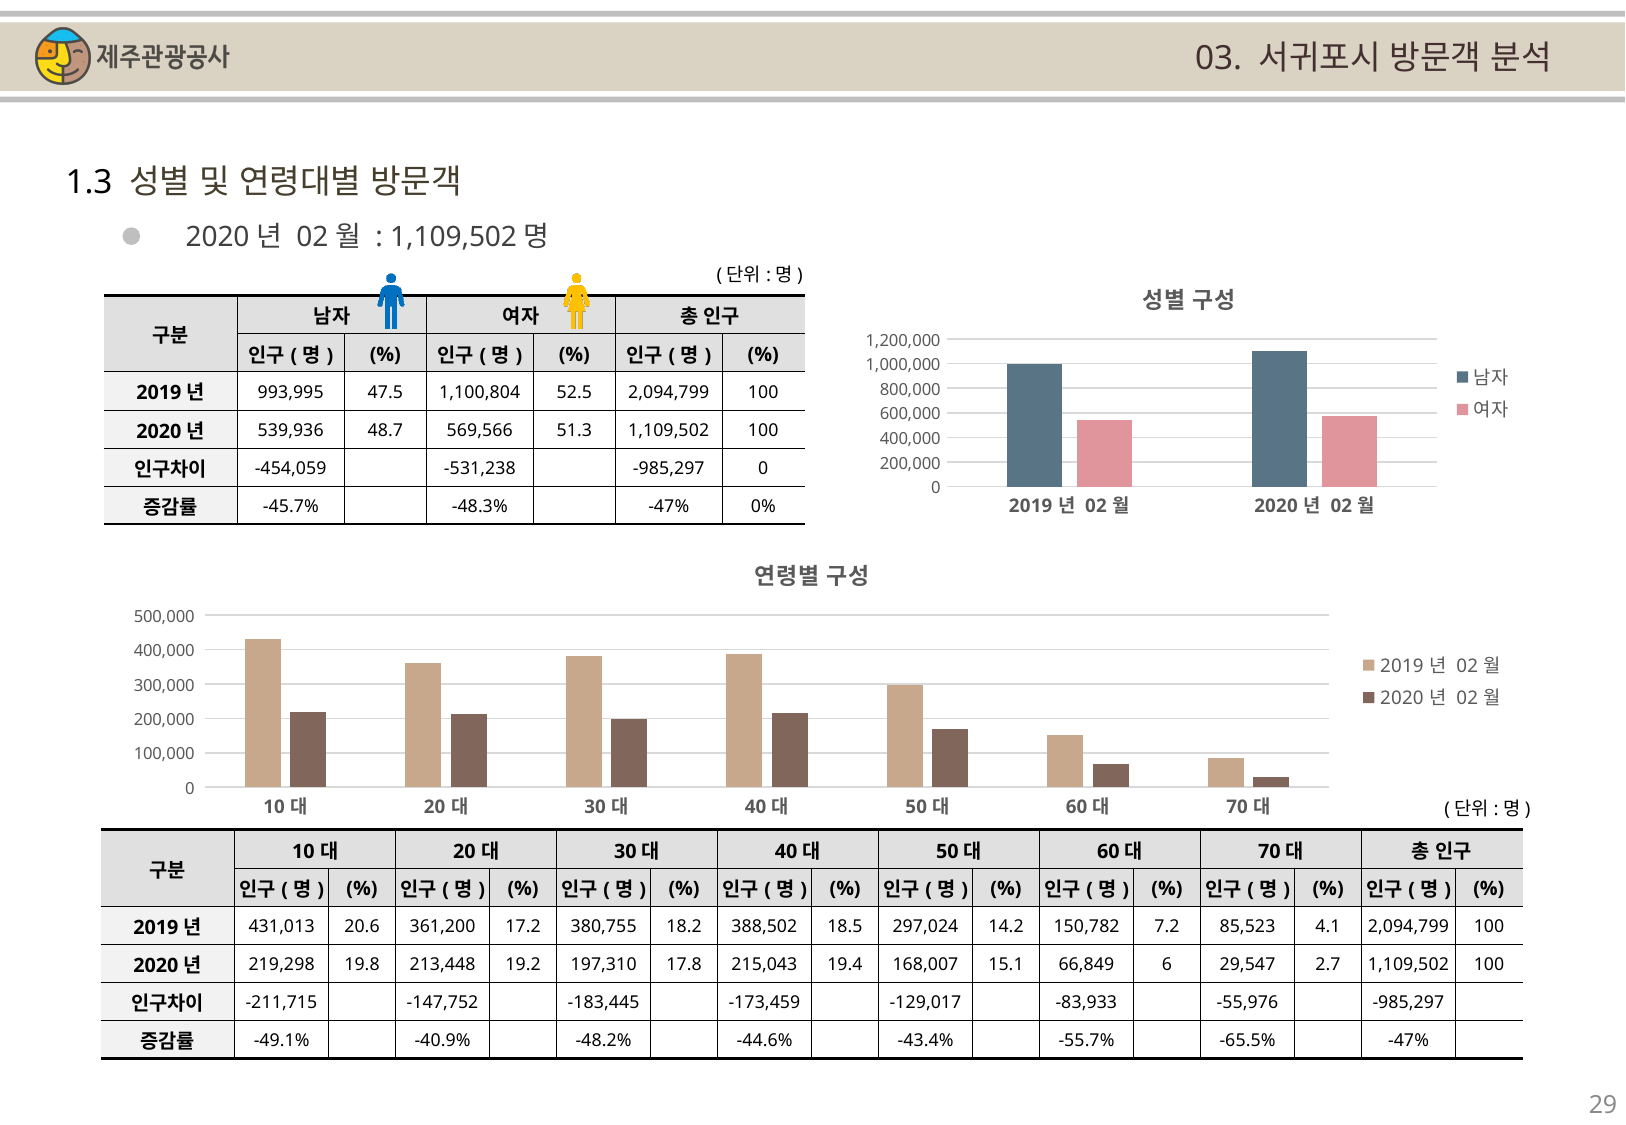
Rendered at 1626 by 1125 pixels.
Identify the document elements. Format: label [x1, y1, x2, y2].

table_cell [534, 372, 615, 410]
table_cell [723, 372, 805, 410]
table_cell [879, 945, 972, 982]
table_cell [1362, 869, 1455, 906]
table_cell [651, 869, 717, 906]
table_header [427, 297, 615, 333]
table_cell [1134, 945, 1200, 982]
table_cell [235, 869, 328, 906]
table_cell [812, 983, 878, 1020]
table_header [616, 297, 805, 333]
table_cell [723, 449, 805, 486]
table_cell [1295, 983, 1361, 1020]
slide_number [1251, 1063, 1618, 1123]
table_cell [329, 907, 395, 944]
table_cell [1201, 907, 1294, 944]
table_cell [1456, 1021, 1523, 1057]
table_header [235, 831, 395, 868]
text_box [170, 210, 565, 260]
table_cell [616, 487, 722, 523]
table_cell [812, 907, 878, 944]
table_cell [235, 907, 328, 944]
text_box [1042, 28, 1595, 84]
table_cell [651, 983, 717, 1020]
table_cell [557, 907, 650, 944]
table_cell [329, 983, 395, 1020]
picture [547, 271, 605, 330]
table_cell [973, 983, 1039, 1020]
table_cell [329, 1021, 395, 1057]
picture [361, 271, 420, 330]
table_cell [345, 334, 426, 371]
table_cell [101, 983, 234, 1020]
table_cell [879, 983, 972, 1020]
table_cell [238, 449, 344, 486]
picture [31, 26, 232, 87]
table_cell [345, 372, 426, 410]
table_cell [557, 983, 650, 1020]
table_cell [1295, 1021, 1361, 1057]
table_cell [718, 983, 811, 1020]
table_cell [1295, 869, 1361, 906]
table_header [557, 831, 717, 868]
table_cell [534, 487, 615, 523]
table_cell [1456, 945, 1523, 982]
table_cell [427, 372, 533, 410]
table_cell [329, 945, 395, 982]
table_cell [812, 1021, 878, 1057]
table_header [1040, 831, 1200, 868]
table_cell [427, 487, 533, 523]
table_cell [973, 907, 1039, 944]
table_cell [1456, 869, 1523, 906]
table_cell [1201, 945, 1294, 982]
table_cell [345, 487, 426, 523]
table_cell [104, 411, 237, 448]
table_cell [557, 869, 650, 906]
table_cell [1456, 983, 1523, 1020]
table_cell [718, 869, 811, 906]
table_cell [329, 869, 395, 906]
table_cell [1134, 983, 1200, 1020]
table_header [396, 831, 556, 868]
table_header [1201, 831, 1361, 868]
text_box [121, 226, 141, 246]
table_cell [557, 945, 650, 982]
table_cell [651, 907, 717, 944]
table_cell [1201, 869, 1294, 906]
table_cell [616, 372, 722, 410]
table_header [238, 297, 426, 333]
table_cell [104, 372, 237, 410]
text_box [1429, 789, 1546, 827]
table_cell [534, 449, 615, 486]
table_cell [812, 945, 878, 982]
table_cell [345, 449, 426, 486]
table_cell [723, 334, 805, 371]
table_cell [345, 411, 426, 448]
table_cell [616, 411, 722, 448]
table_cell [427, 411, 533, 448]
table_cell [718, 1021, 811, 1057]
table_cell [1362, 983, 1455, 1020]
table_cell [973, 869, 1039, 906]
table_cell [104, 449, 237, 486]
table_header [718, 831, 878, 868]
table_cell [1134, 1021, 1200, 1057]
table_cell [490, 869, 556, 906]
table_cell [238, 334, 344, 371]
table_cell [235, 983, 328, 1020]
table_cell [1134, 907, 1200, 944]
table_header [879, 831, 1039, 868]
table_cell [238, 411, 344, 448]
table_header [1362, 831, 1523, 868]
table_cell [616, 449, 722, 486]
table_header [101, 831, 234, 906]
table_cell [723, 411, 805, 448]
table_cell [973, 945, 1039, 982]
table_cell [396, 869, 489, 906]
table_cell [616, 334, 722, 371]
table_cell [879, 869, 972, 906]
table_cell [490, 1021, 556, 1057]
table_cell [396, 907, 489, 944]
table_cell [1040, 983, 1133, 1020]
table_cell [718, 907, 811, 944]
table_cell [879, 907, 972, 944]
table_cell [1362, 1021, 1455, 1057]
table_cell [1040, 907, 1133, 944]
table_cell [534, 411, 615, 448]
table_cell [1295, 945, 1361, 982]
table_cell [101, 1021, 234, 1057]
table_cell [396, 983, 489, 1020]
table_cell [973, 1021, 1039, 1057]
table_cell [101, 945, 234, 982]
table_cell [235, 1021, 328, 1057]
table_cell [534, 334, 615, 371]
table_cell [557, 1021, 650, 1057]
table_cell [1456, 907, 1523, 944]
table_cell [1362, 945, 1455, 982]
table_cell [1134, 869, 1200, 906]
table_cell [1040, 869, 1133, 906]
table_cell [490, 945, 556, 982]
table_cell [235, 945, 328, 982]
text_box [701, 254, 818, 293]
table_cell [723, 487, 805, 523]
table_cell [101, 907, 234, 944]
table_header [104, 297, 237, 371]
table_cell [1201, 983, 1294, 1020]
text_box [50, 152, 1144, 208]
table_cell [396, 945, 489, 982]
chart [852, 262, 1528, 525]
table_cell [651, 945, 717, 982]
table_cell [490, 907, 556, 944]
table_cell [1295, 907, 1361, 944]
table_cell [718, 945, 811, 982]
table_cell [651, 1021, 717, 1057]
table_cell [238, 372, 344, 410]
table_cell [1040, 945, 1133, 982]
table_cell [104, 487, 237, 523]
table_cell [1040, 1021, 1133, 1057]
table_cell [490, 983, 556, 1020]
table_cell [238, 487, 344, 523]
table_cell [812, 869, 878, 906]
table_cell [1362, 907, 1455, 944]
table_cell [427, 449, 533, 486]
table_cell [396, 1021, 489, 1057]
table_cell [427, 334, 533, 371]
table_cell [1201, 1021, 1294, 1057]
table_cell [879, 1021, 972, 1057]
chart [105, 537, 1520, 826]
